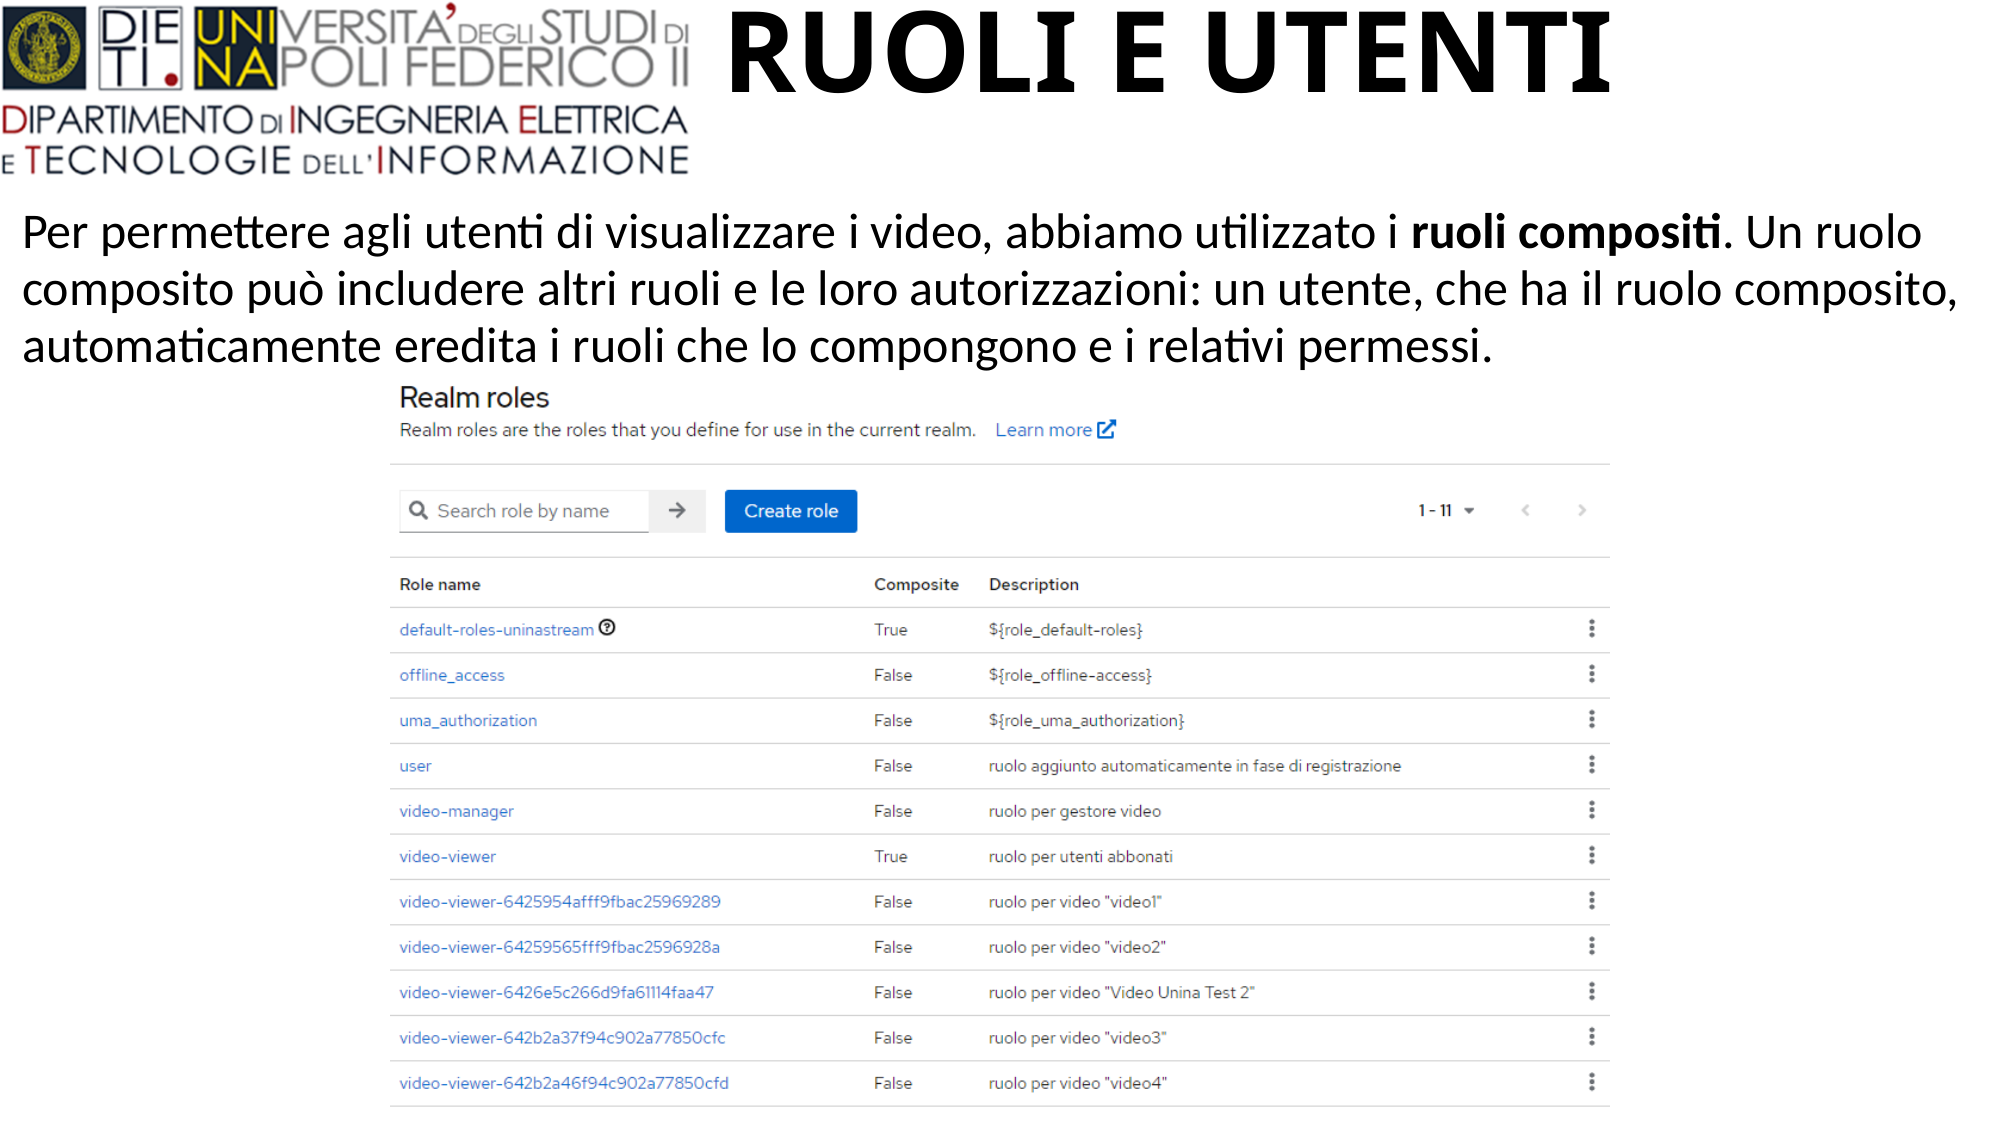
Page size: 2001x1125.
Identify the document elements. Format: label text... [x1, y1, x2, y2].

picture [0, 0, 692, 178]
picture [390, 379, 1610, 1114]
list Per permettere agli utenti di visualizzare i video, abbiamo utilizzato i ruoli compositi. Un ruolo composito può includere altri ruoli e le loro autorizzazioni: un utente, che ha il ruolo composito, automaticamente eredita i ruoli che lo compongono e i relativi permessi. [7, 195, 1986, 410]
title RUOLI E UTENTI [707, 0, 2000, 112]
